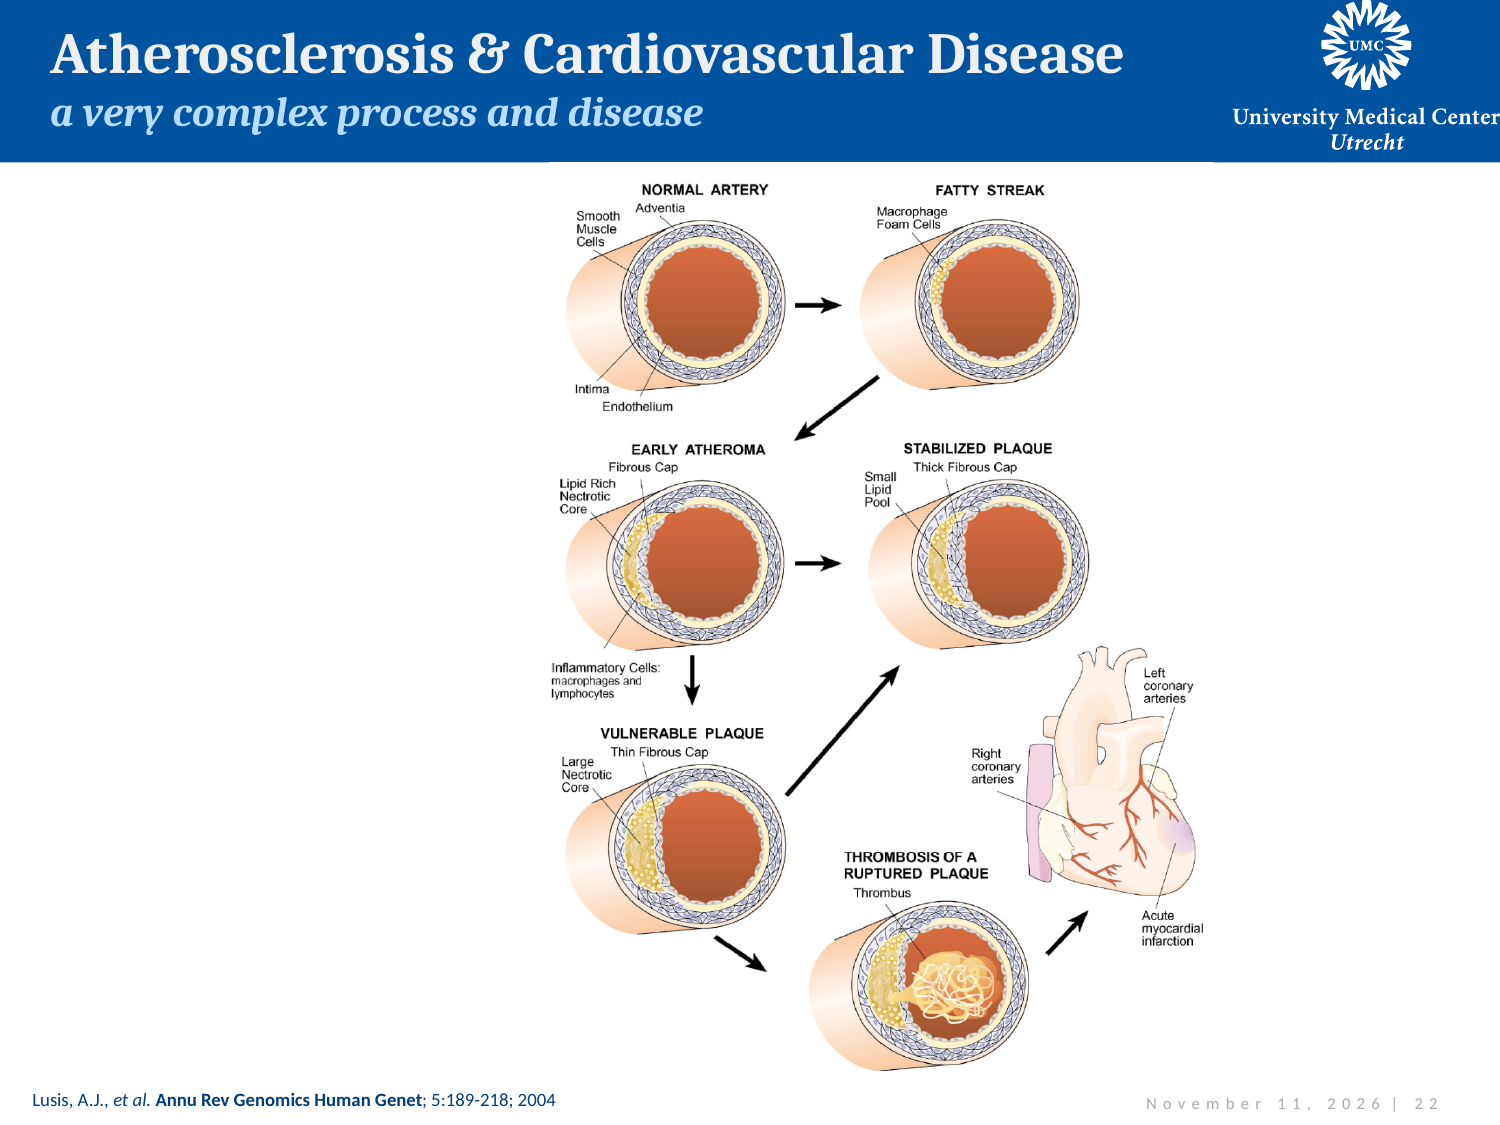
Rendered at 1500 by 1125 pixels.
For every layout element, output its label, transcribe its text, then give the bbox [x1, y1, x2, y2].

title Atherosclerosis & Cardiovascular Disease a very complex process and disease [34, 0, 1238, 151]
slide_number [1068, 1087, 1453, 1118]
text_box Lusis, A.J., et al. Annu Rev Genomics Human Genet; 5:189-218; 2004 [17, 1080, 768, 1118]
picture [549, 162, 1213, 1077]
